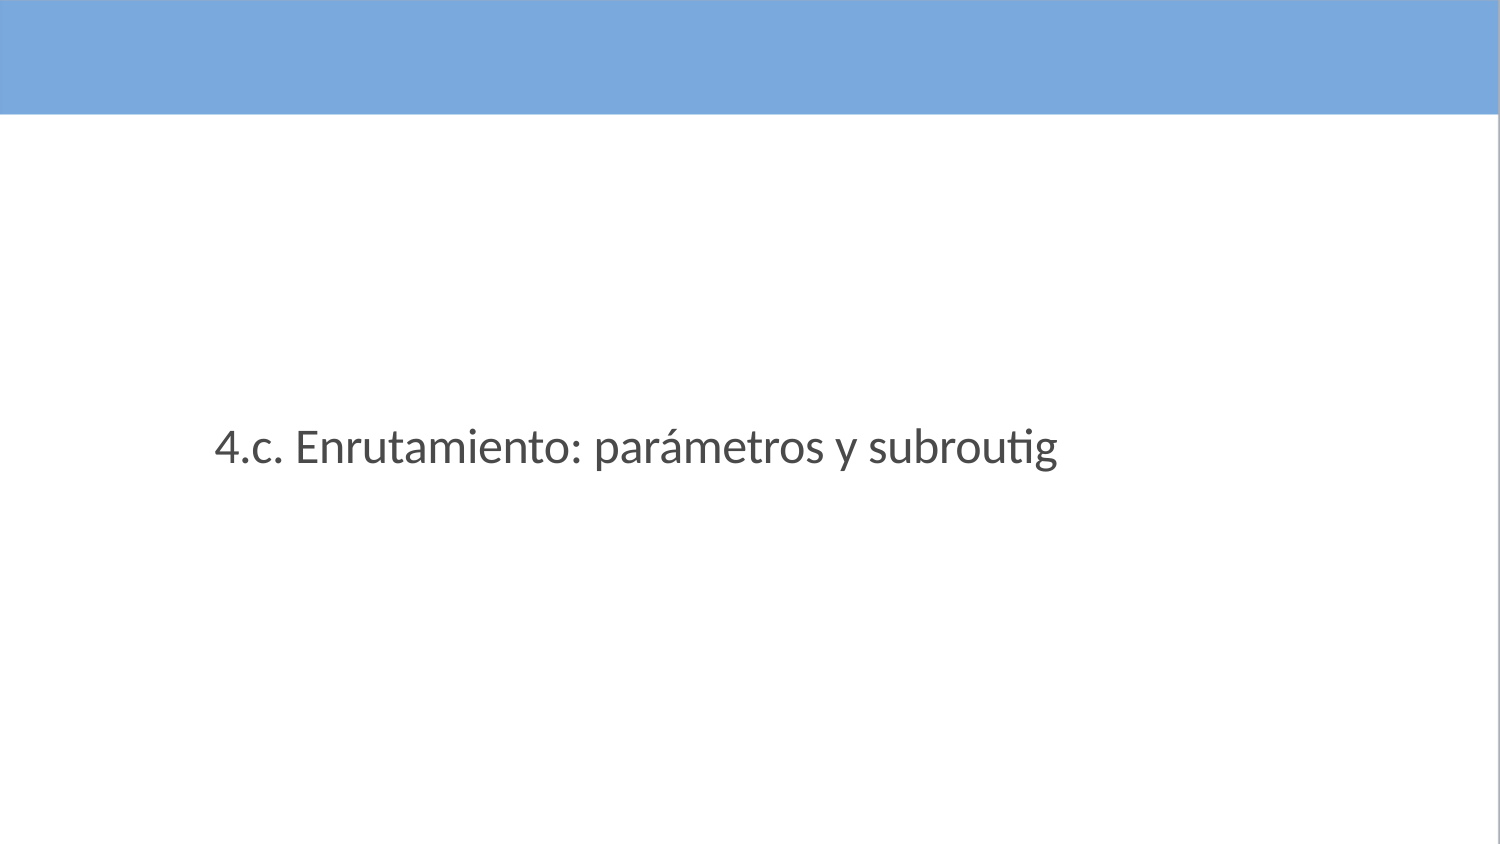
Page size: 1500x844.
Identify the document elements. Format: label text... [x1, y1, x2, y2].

picture [0, 0, 1500, 844]
text_box 4.c. Enrutamiento: parámetros y subroutig [212, 409, 1371, 474]
